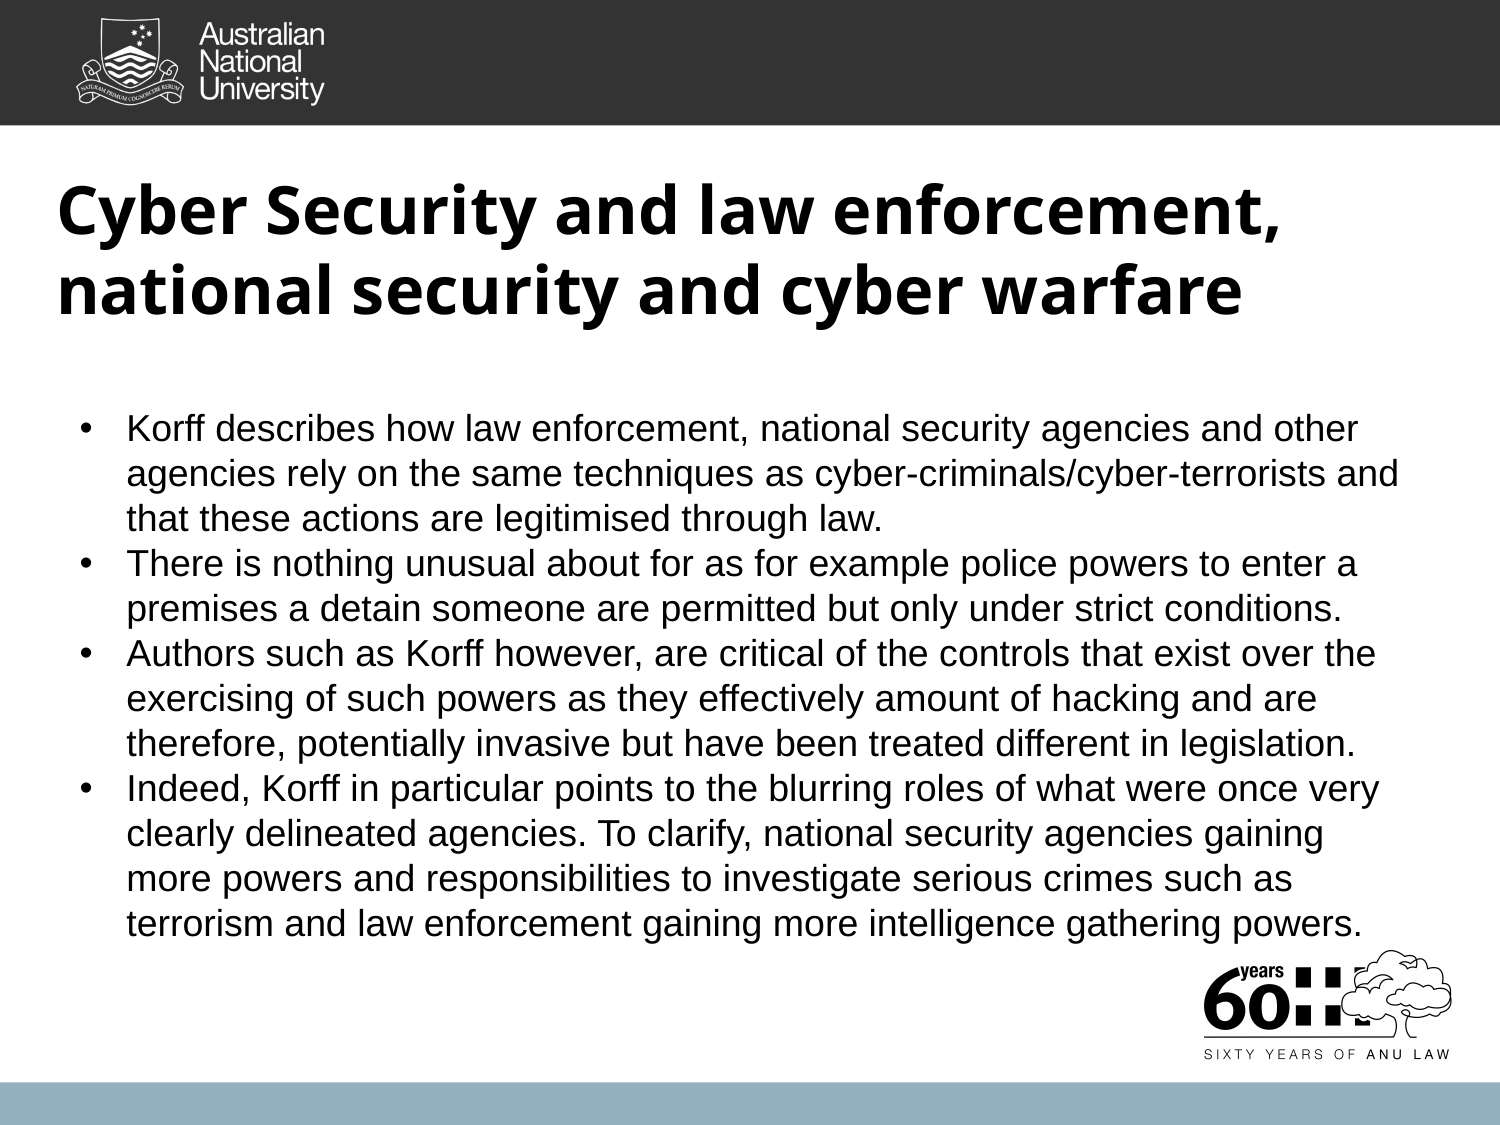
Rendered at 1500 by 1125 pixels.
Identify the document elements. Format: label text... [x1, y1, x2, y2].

picture [1204, 950, 1453, 1062]
text_box Cyber Security and law enforcement, national security and cyber warfare [41, 160, 1400, 349]
text_box Korff describes how law enforcement, national security agencies and other agencies rely on the same techniques as cyber-criminals/cyber-terrorists and that these actions are legitimised through law. There is nothing unusual about for as for example police powers to enter a premises a detain someone are permitted but only under strict conditions. Authors such as Korff however, are critical of the controls that exist over the exercising of such powers as they effectively amount of hacking and are therefore, potentially invasive but have been treated different in legislation. Indeed, Korff in particular points to the blurring roles of what were once very clearly delineated agencies. To clarify, national security agencies gaining more powers and responsibilities to investigate serious crimes such as terrorism and law enforcement gaining more intelligence gathering powers. [64, 397, 1424, 952]
picture [76, 18, 325, 106]
